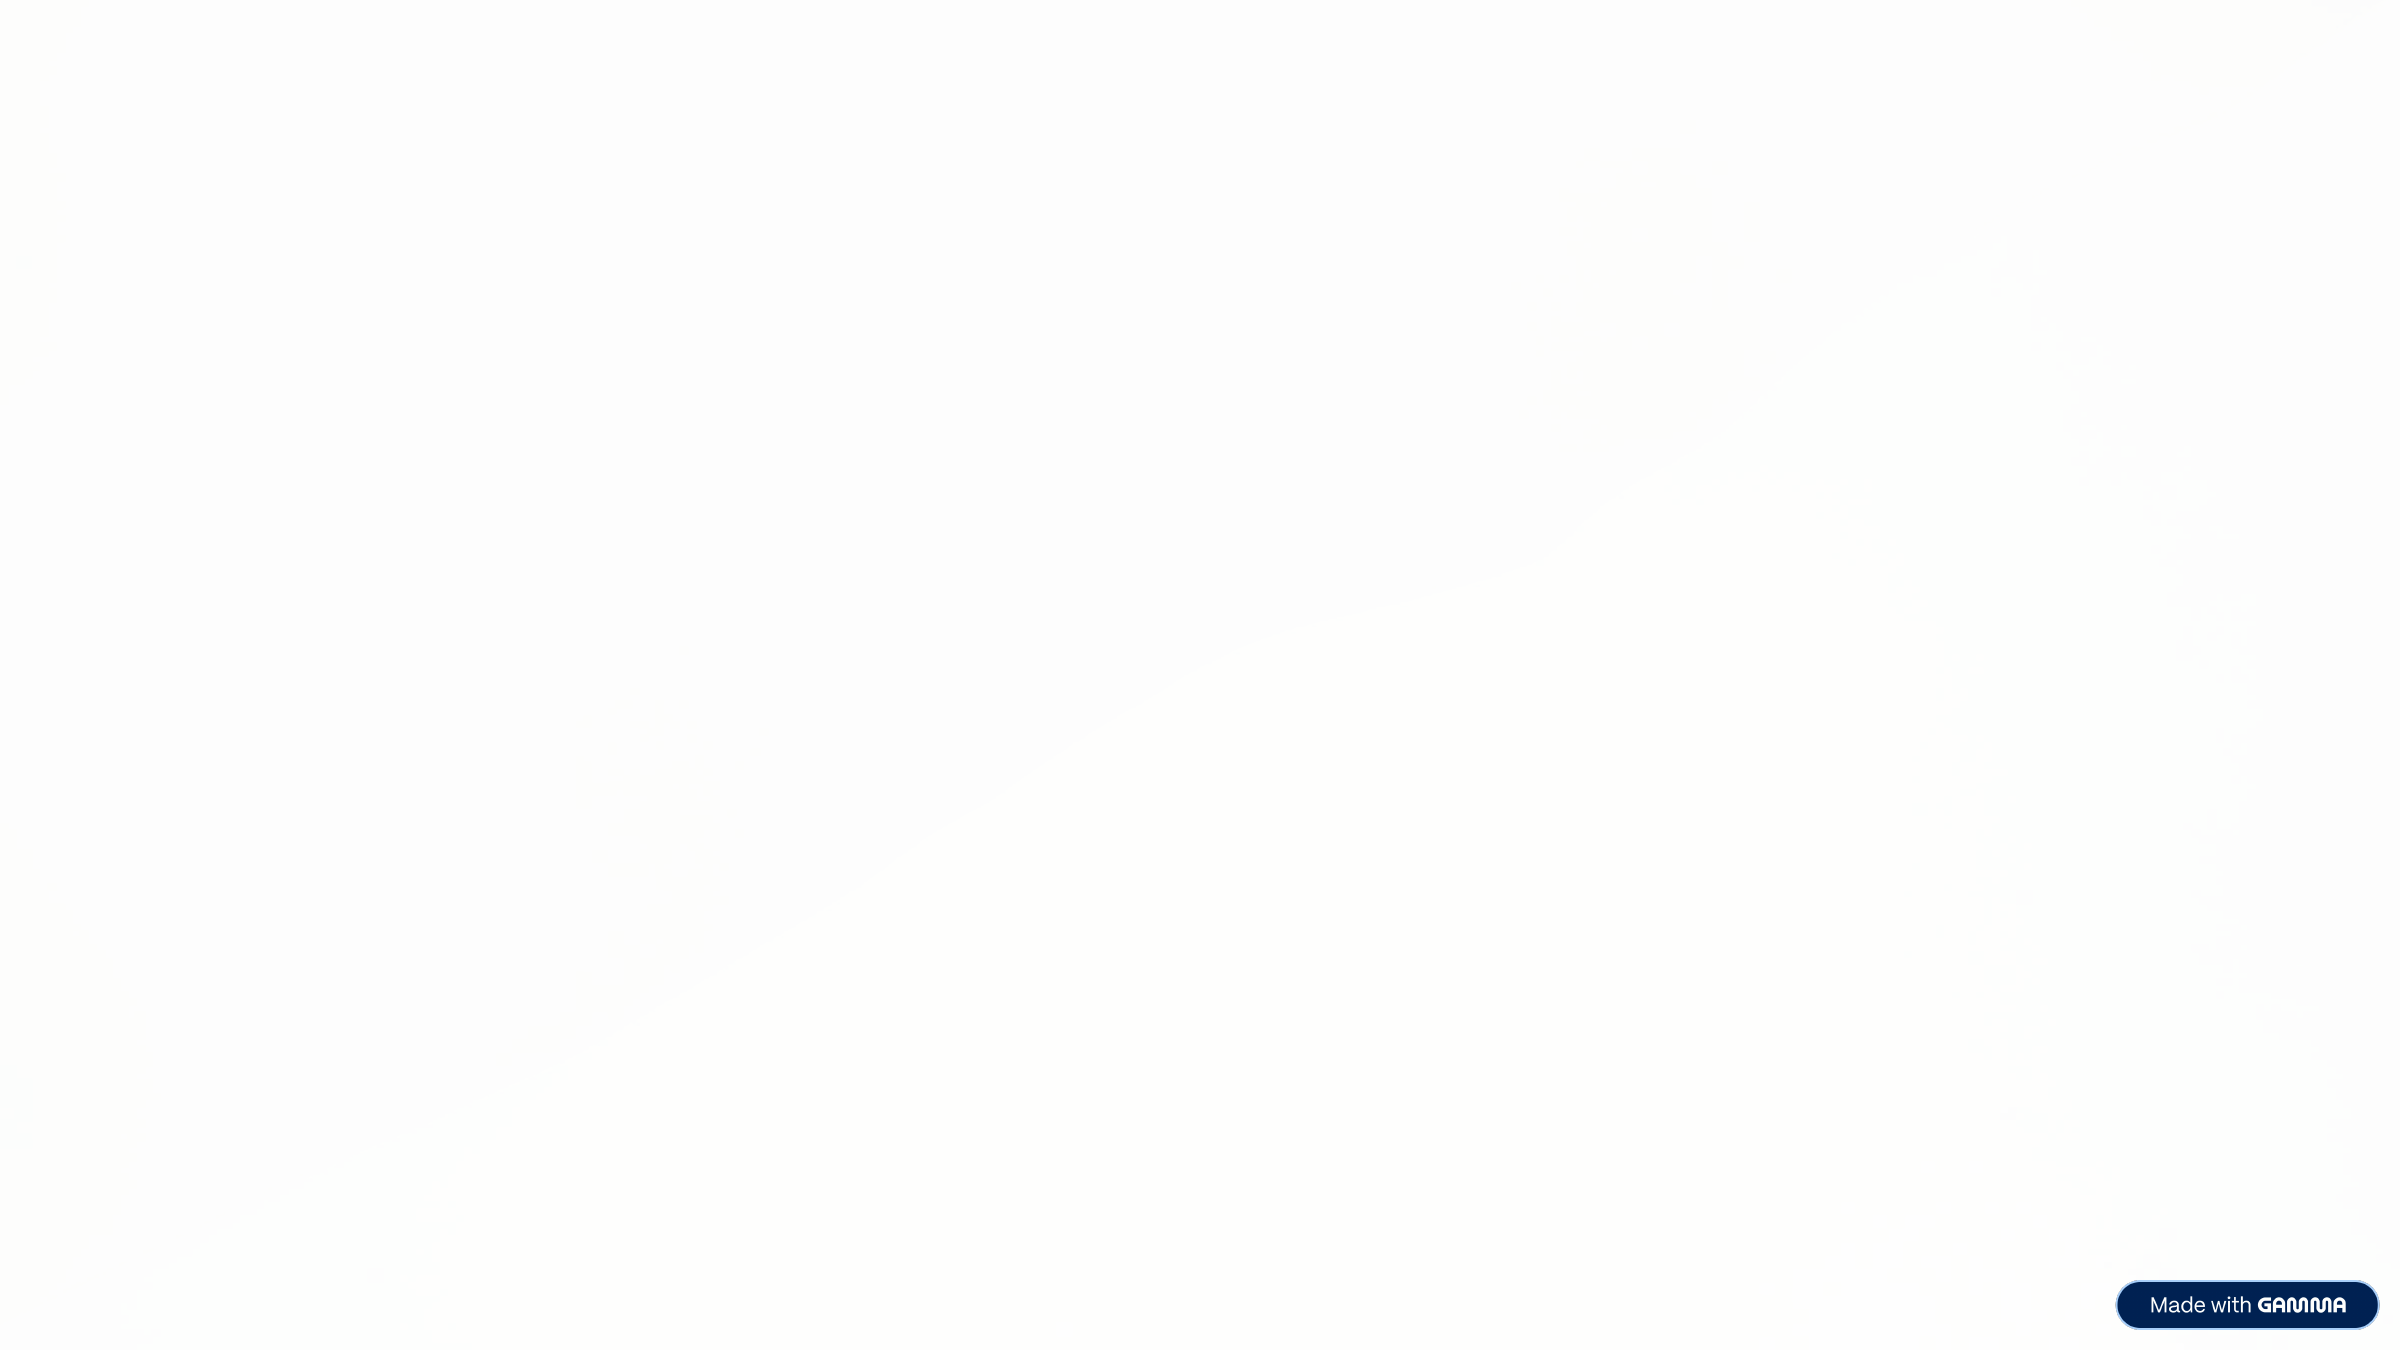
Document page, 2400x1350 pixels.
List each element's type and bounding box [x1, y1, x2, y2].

picture [2106, 1271, 2389, 1339]
